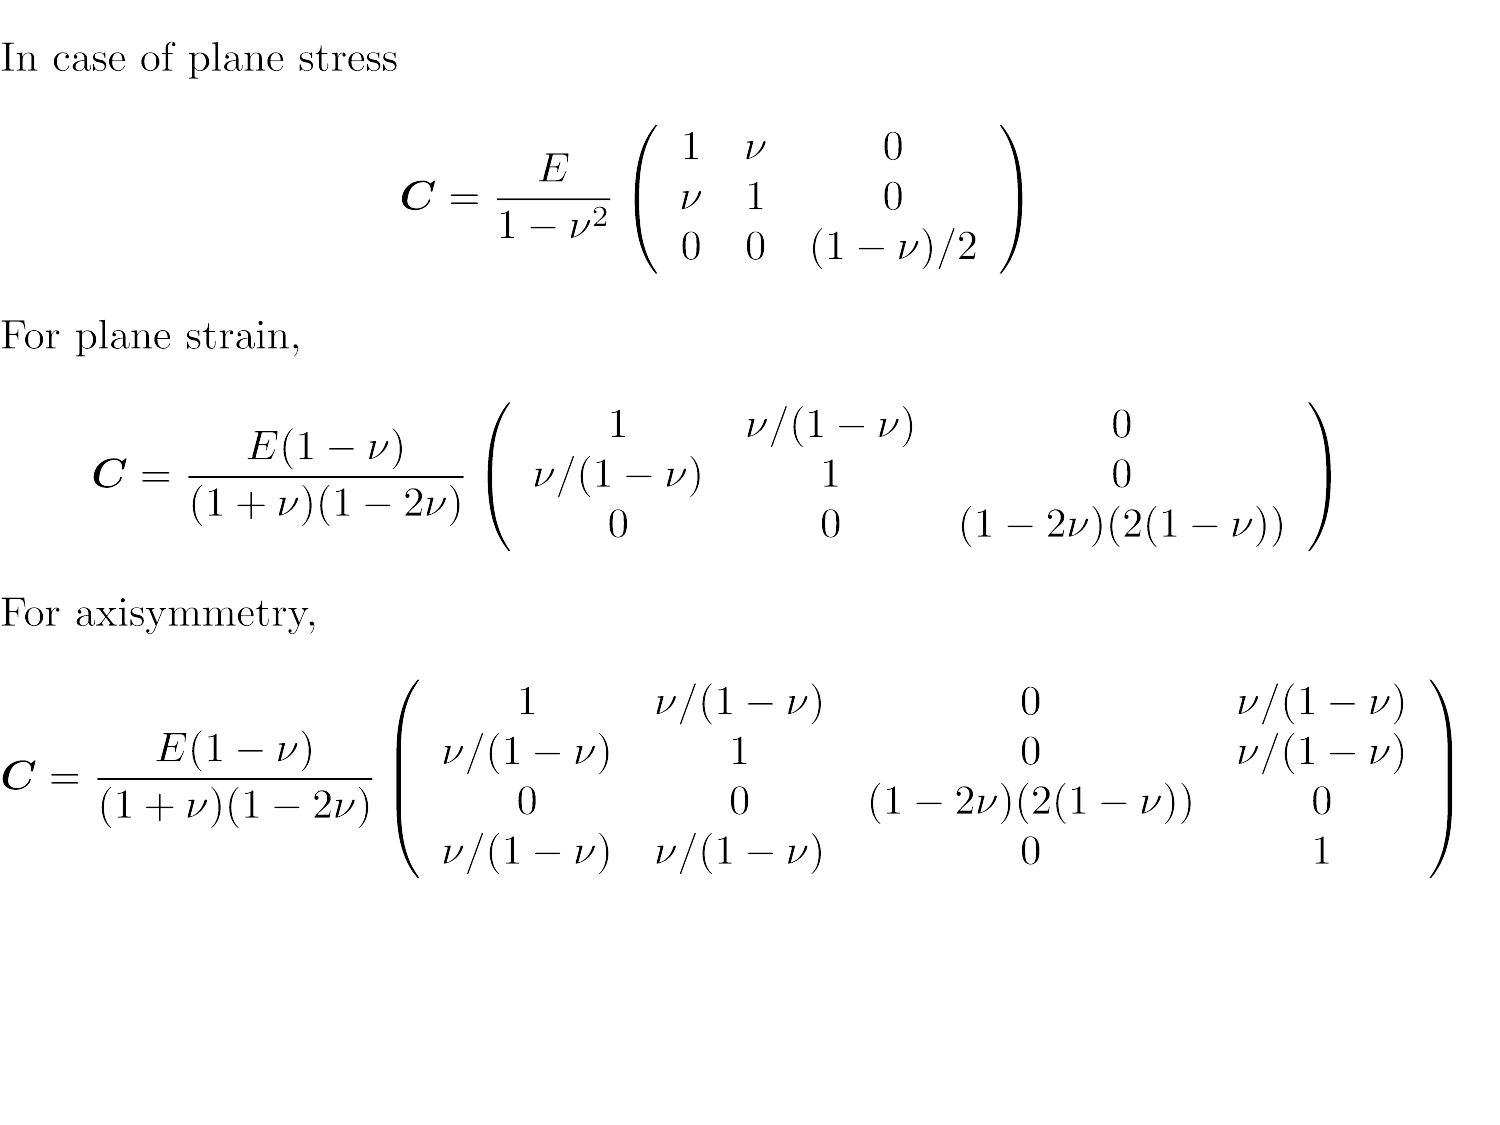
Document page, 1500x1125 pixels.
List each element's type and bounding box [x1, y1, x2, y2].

picture [0, 38, 1453, 881]
